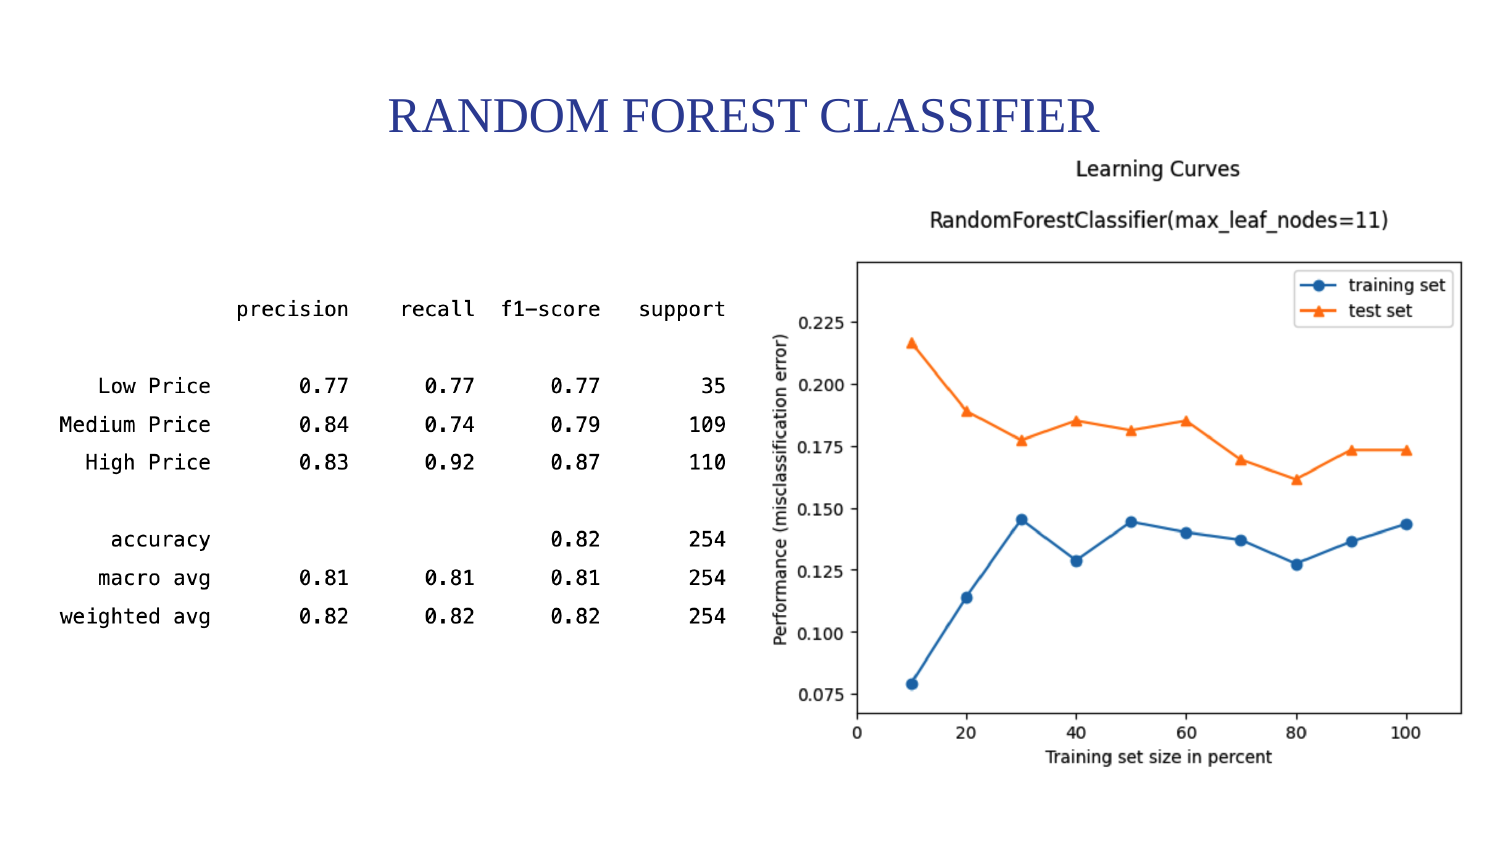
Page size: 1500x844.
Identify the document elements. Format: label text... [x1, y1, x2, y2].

picture [753, 152, 1468, 786]
picture [44, 292, 747, 646]
title RANDOM FOREST CLASSIFIER [51, 67, 1449, 167]
